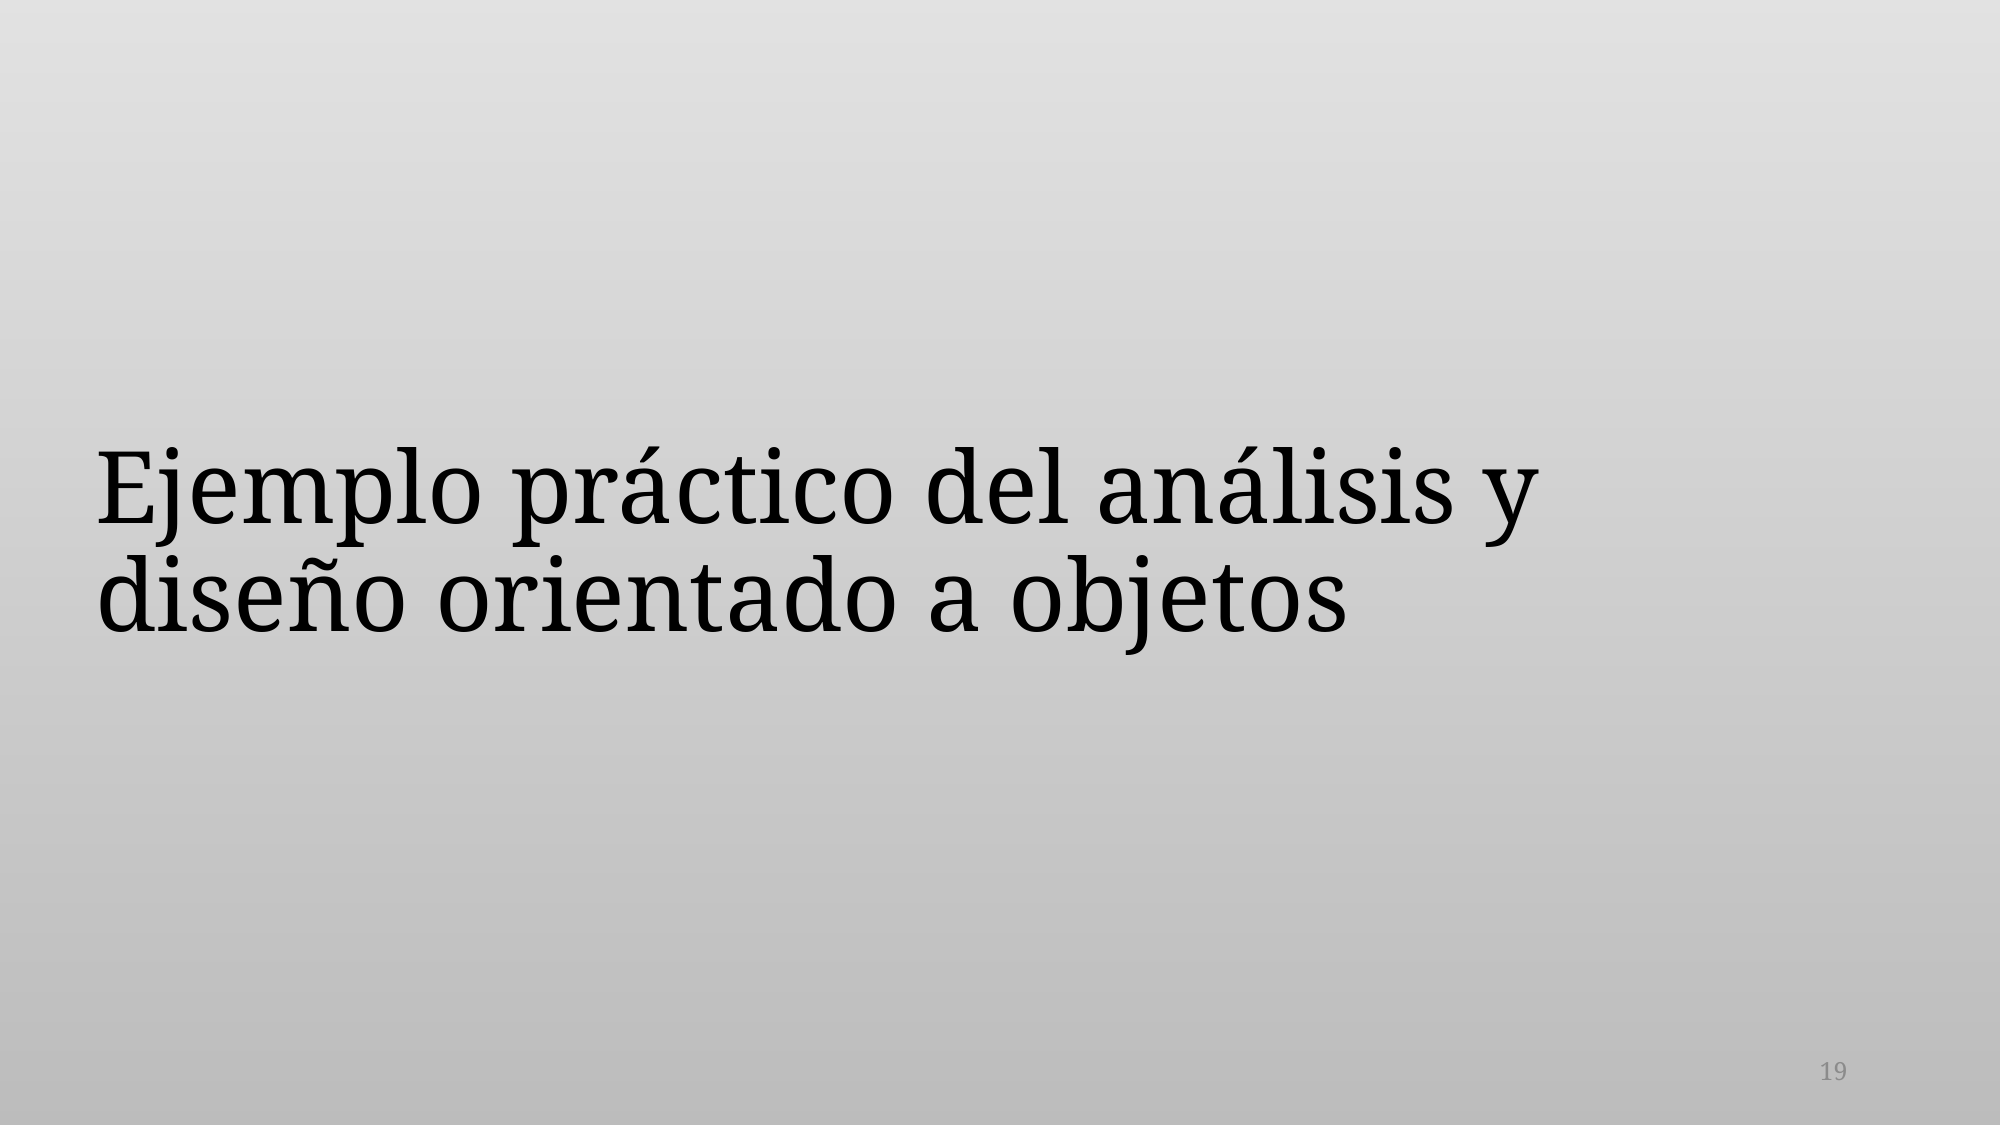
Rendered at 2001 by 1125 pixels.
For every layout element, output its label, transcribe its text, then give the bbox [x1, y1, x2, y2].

title Ejemplo práctico del análisis y diseño orientado a objetos [80, 435, 1806, 654]
slide_number 19 [1412, 1042, 1863, 1103]
